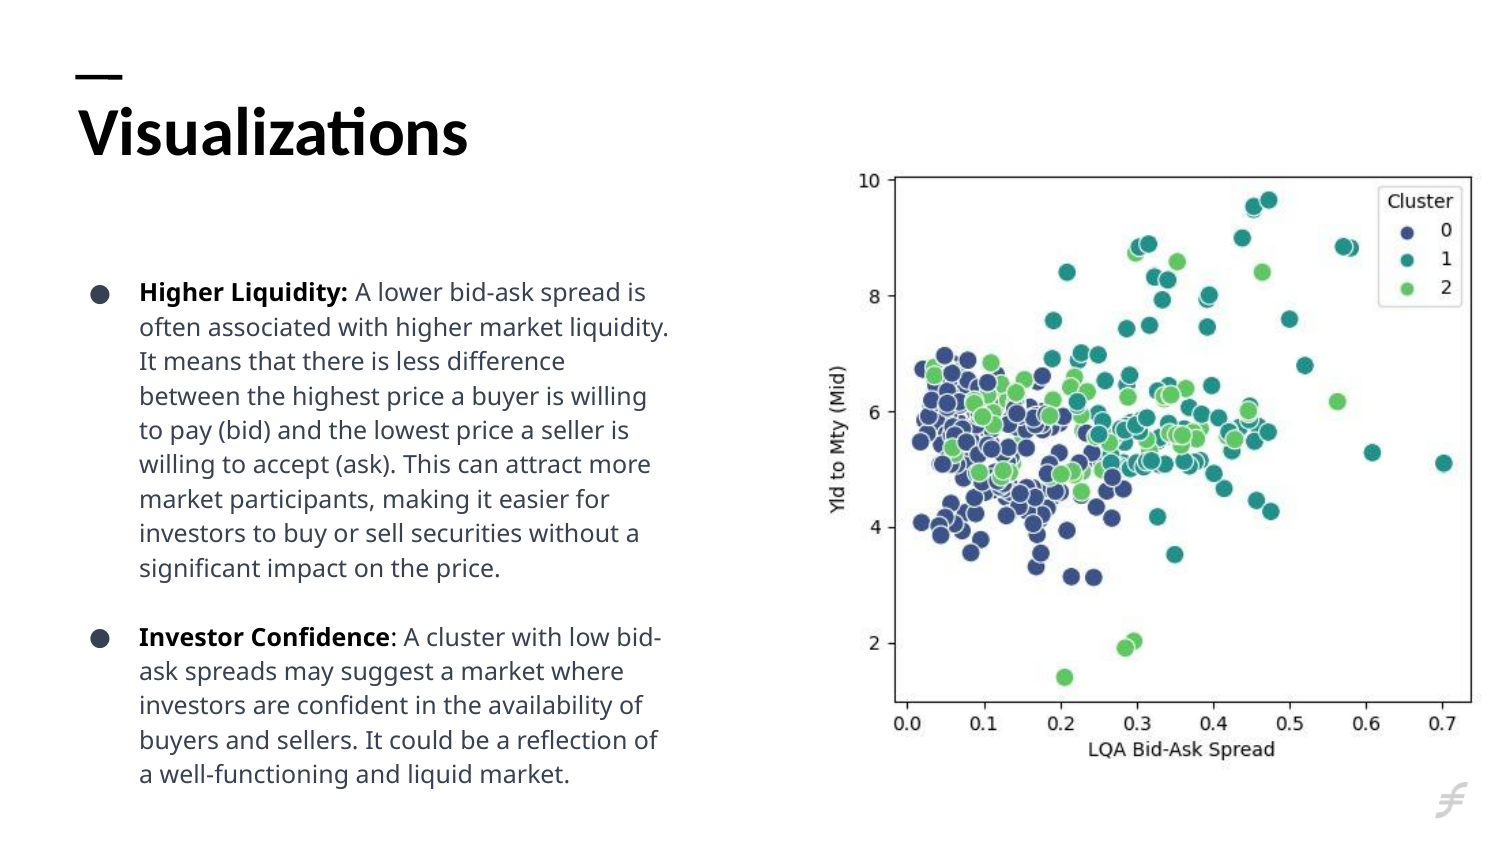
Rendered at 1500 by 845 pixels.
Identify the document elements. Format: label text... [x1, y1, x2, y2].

text_box Higher Liquidity: A lower bid-ask spread is often associated with higher market liquidity. It means that there is less difference between the highest price a buyer is willing to pay (bid) and the lowest price a seller is willing to accept (ask). This can attract more market participants, making it easier for investors to buy or sell securities without a significant impact on the price. Investor Confidence: A cluster with low bid-ask spreads may suggest a market where investors are confident in the availability of buyers and sellers. It could be a reflection of a well-functioning and liquid market. [49, 257, 688, 804]
picture [1435, 782, 1468, 819]
title Visualizations [76, 84, 605, 228]
picture [816, 159, 1483, 774]
